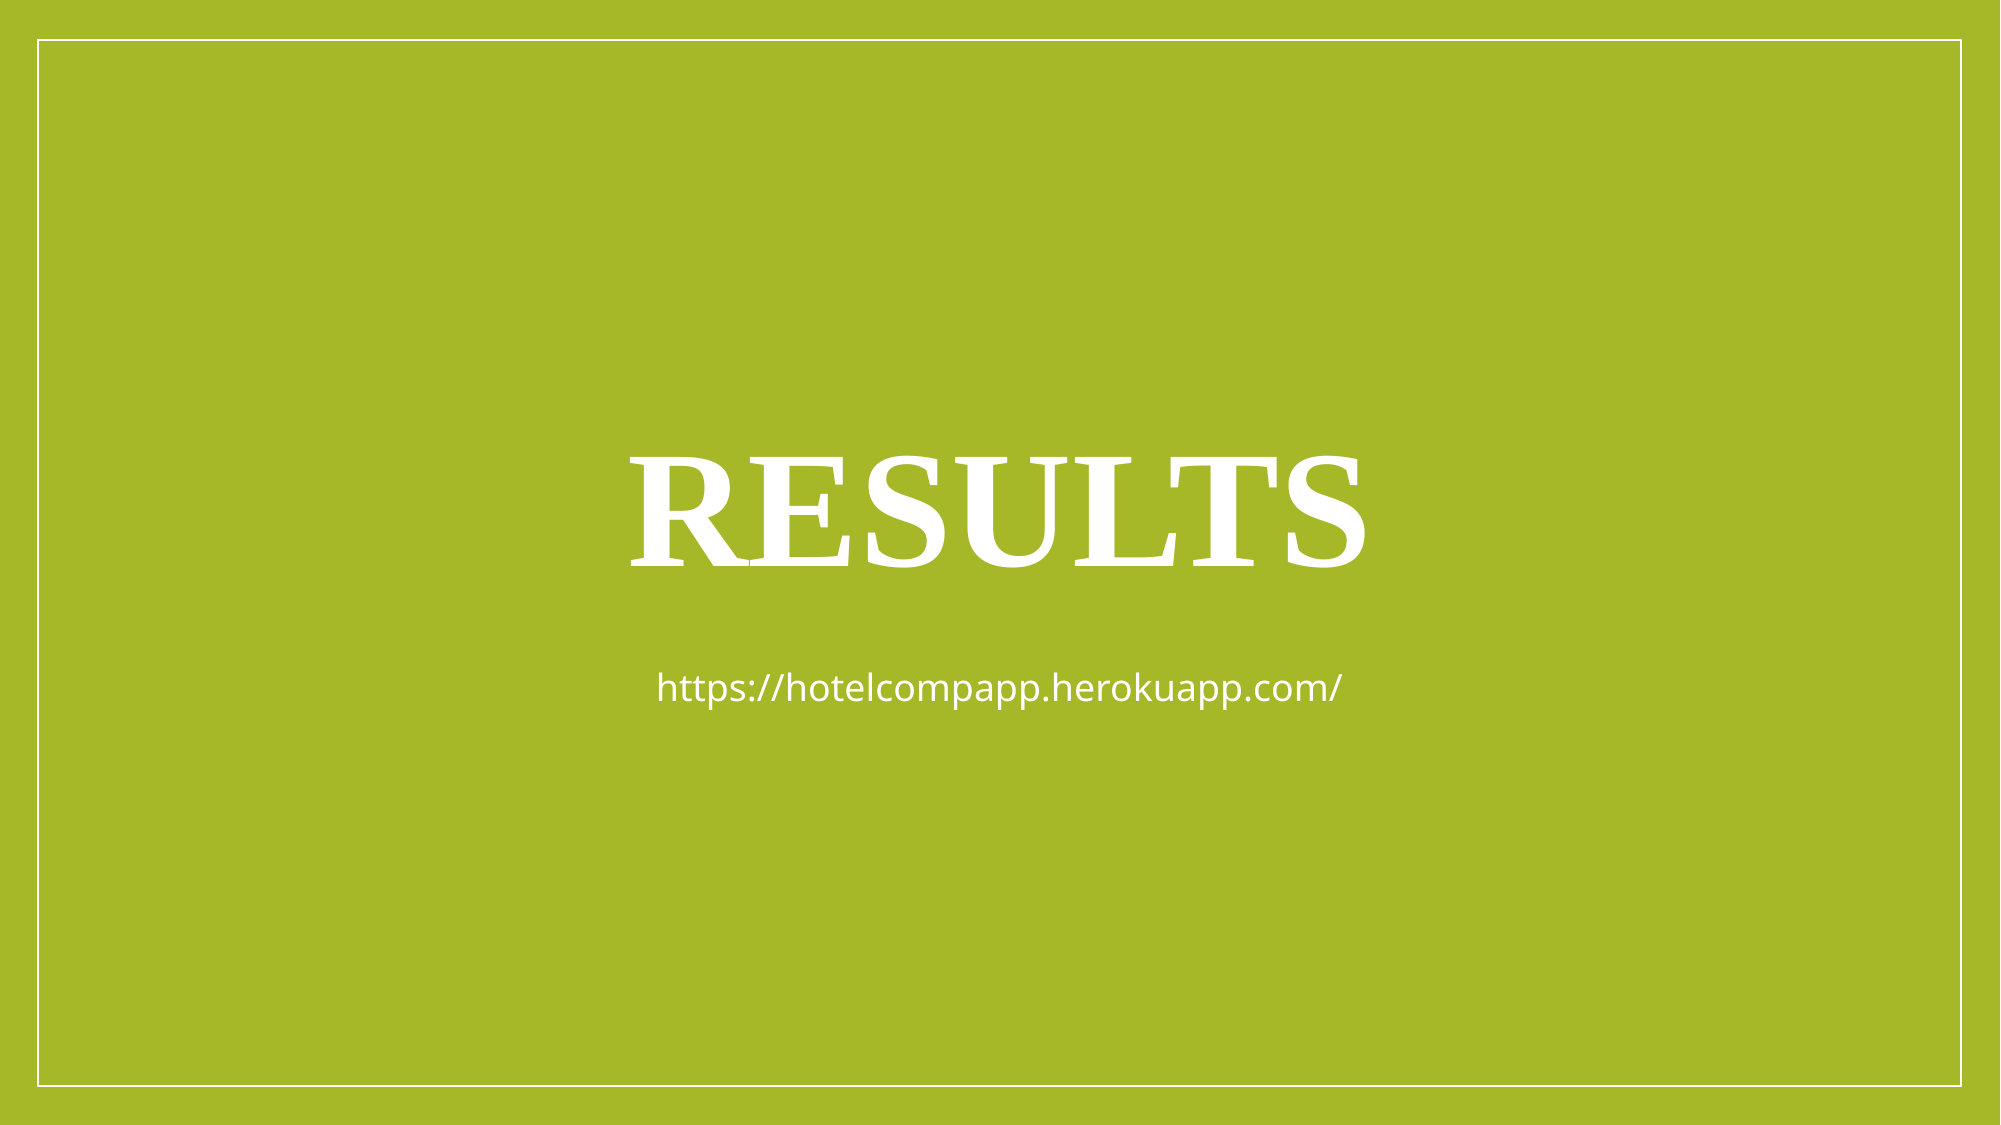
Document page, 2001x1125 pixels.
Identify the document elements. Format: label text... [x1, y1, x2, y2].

title Results [291, 104, 1709, 609]
text_box [36, 38, 1963, 1088]
text_box https://hotelcompapp.herokuapp.com/ [640, 656, 1358, 717]
